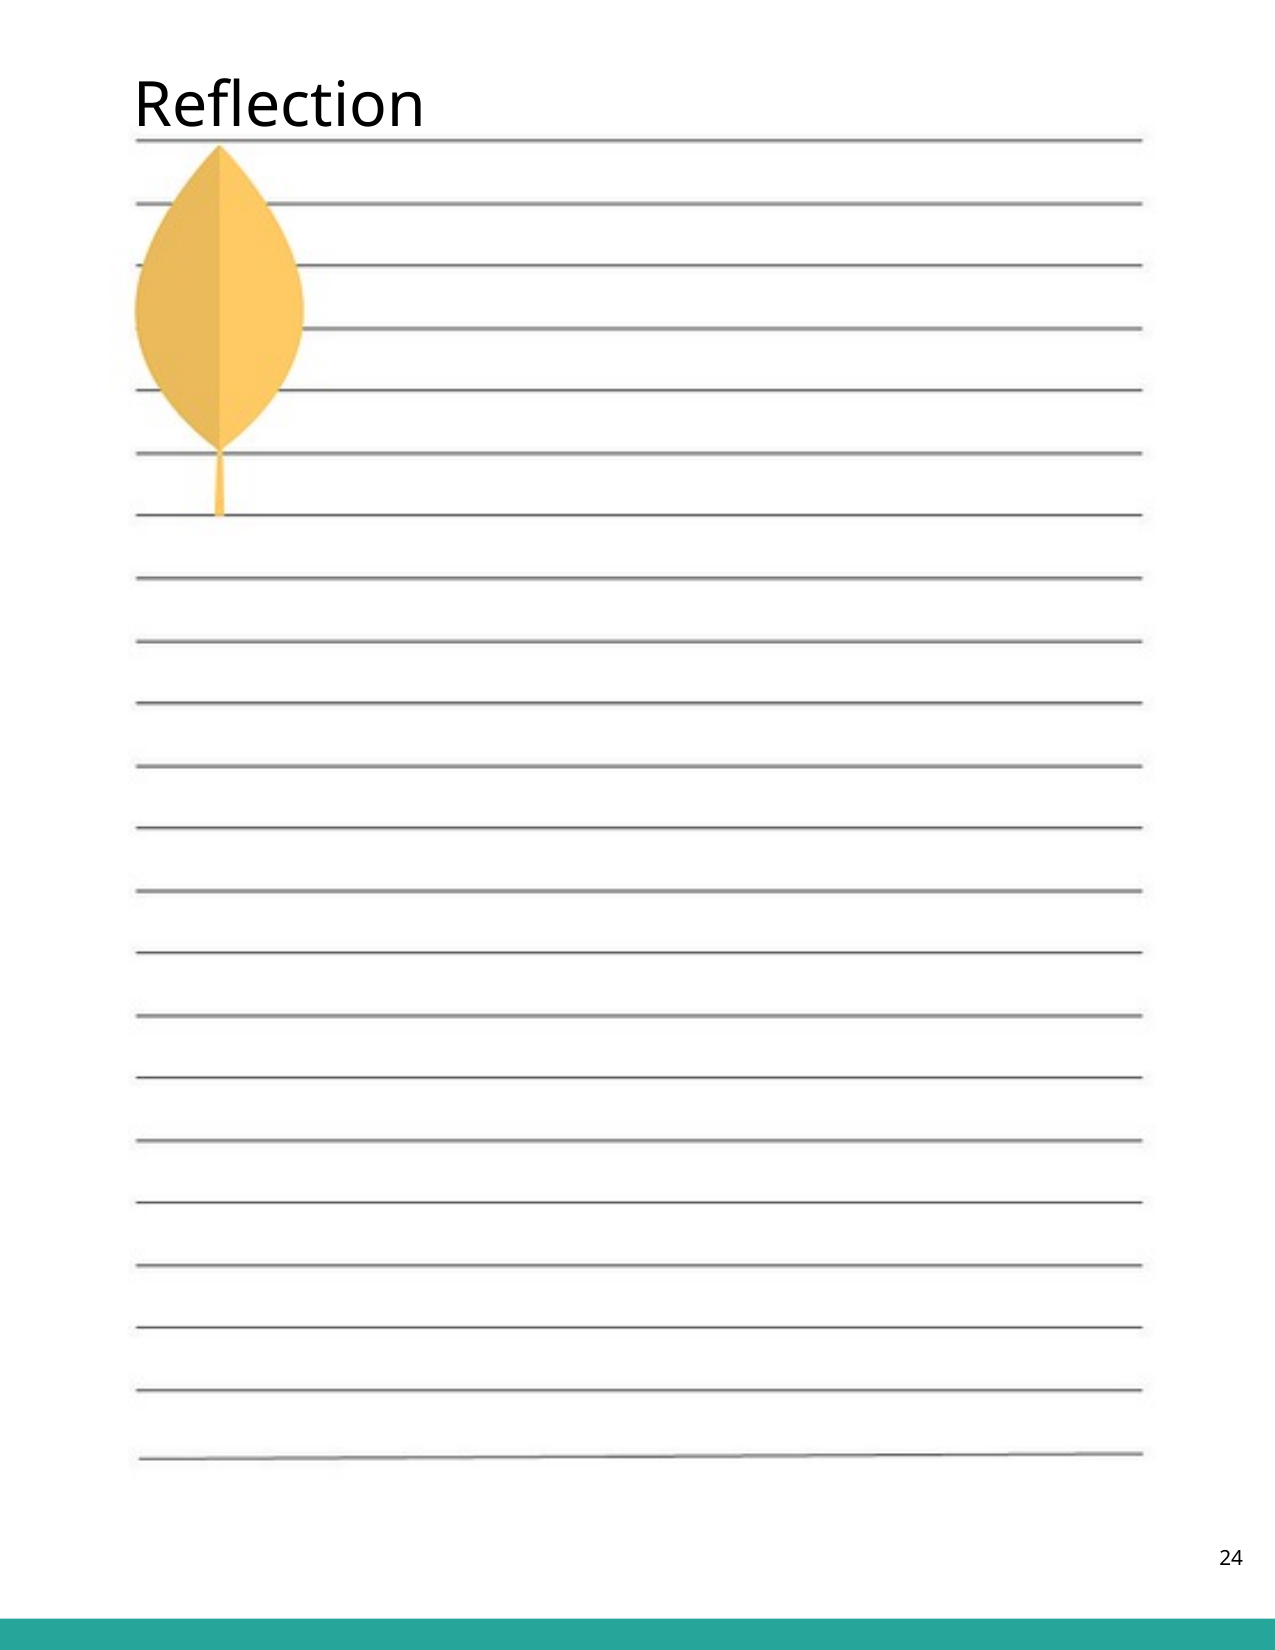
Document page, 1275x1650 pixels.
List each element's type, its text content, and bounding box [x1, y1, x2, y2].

picture [0, 0, 1275, 1606]
slide_number 24 [1181, 1615, 1258, 1623]
